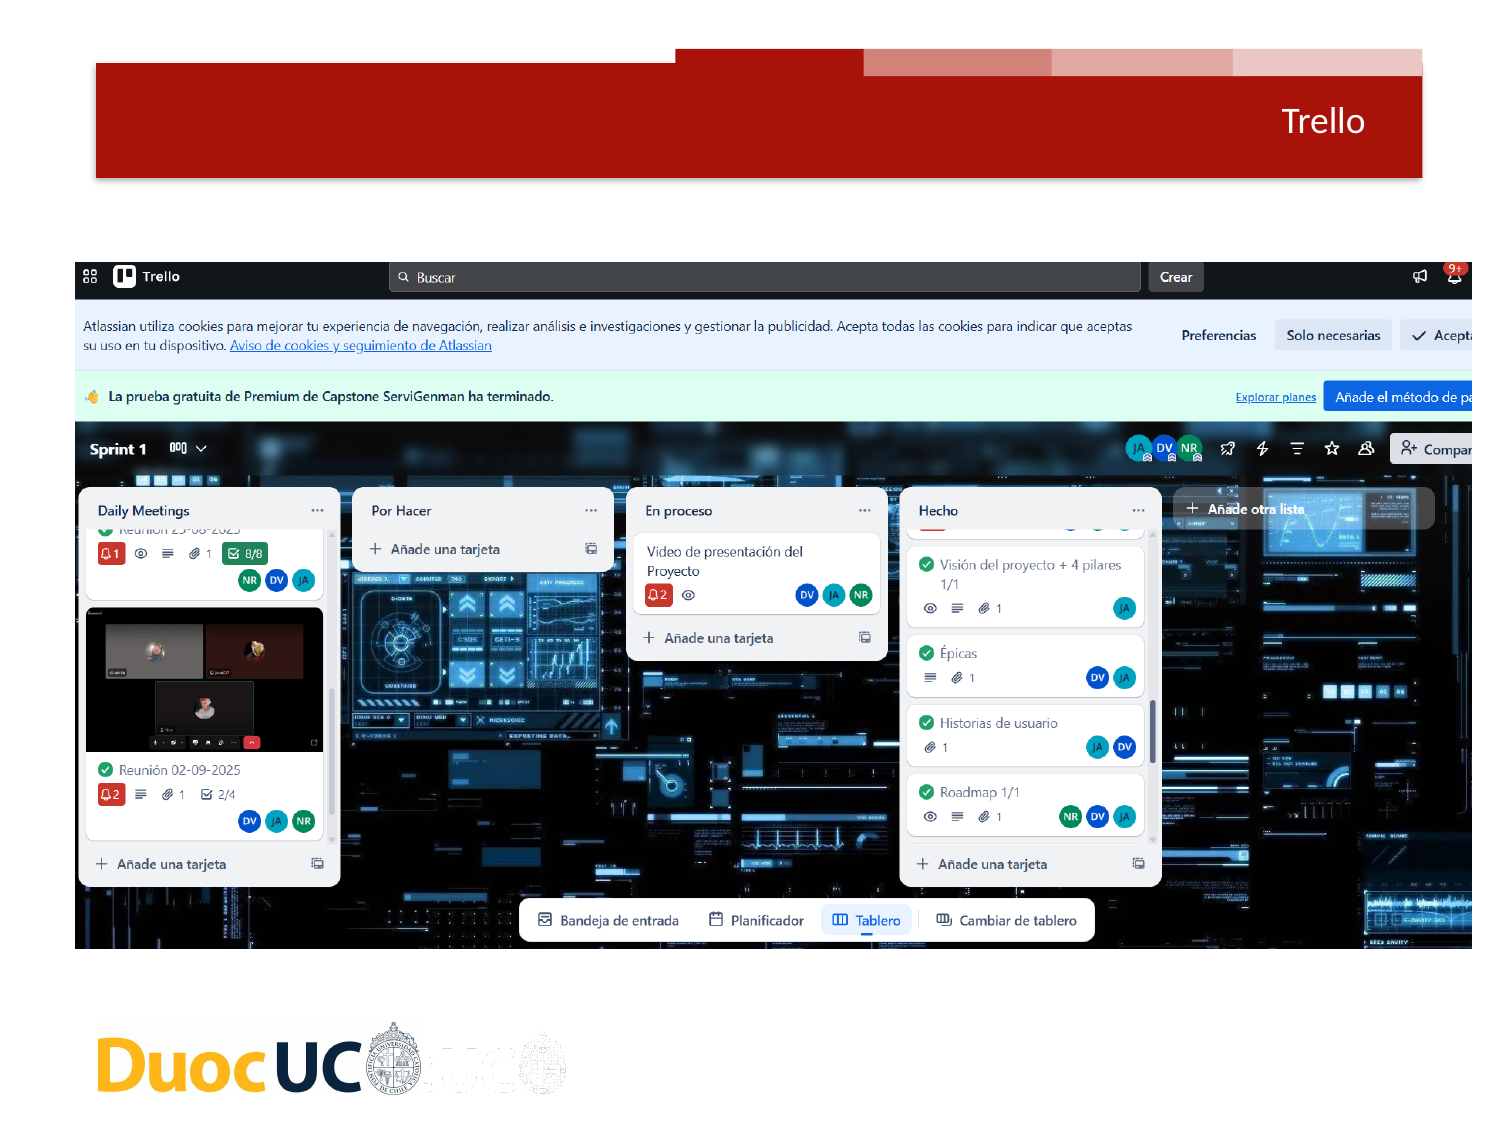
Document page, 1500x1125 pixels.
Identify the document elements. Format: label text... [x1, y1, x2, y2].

text_box Trello [847, 88, 1381, 150]
picture [96, 1021, 566, 1095]
picture [74, 262, 1472, 949]
